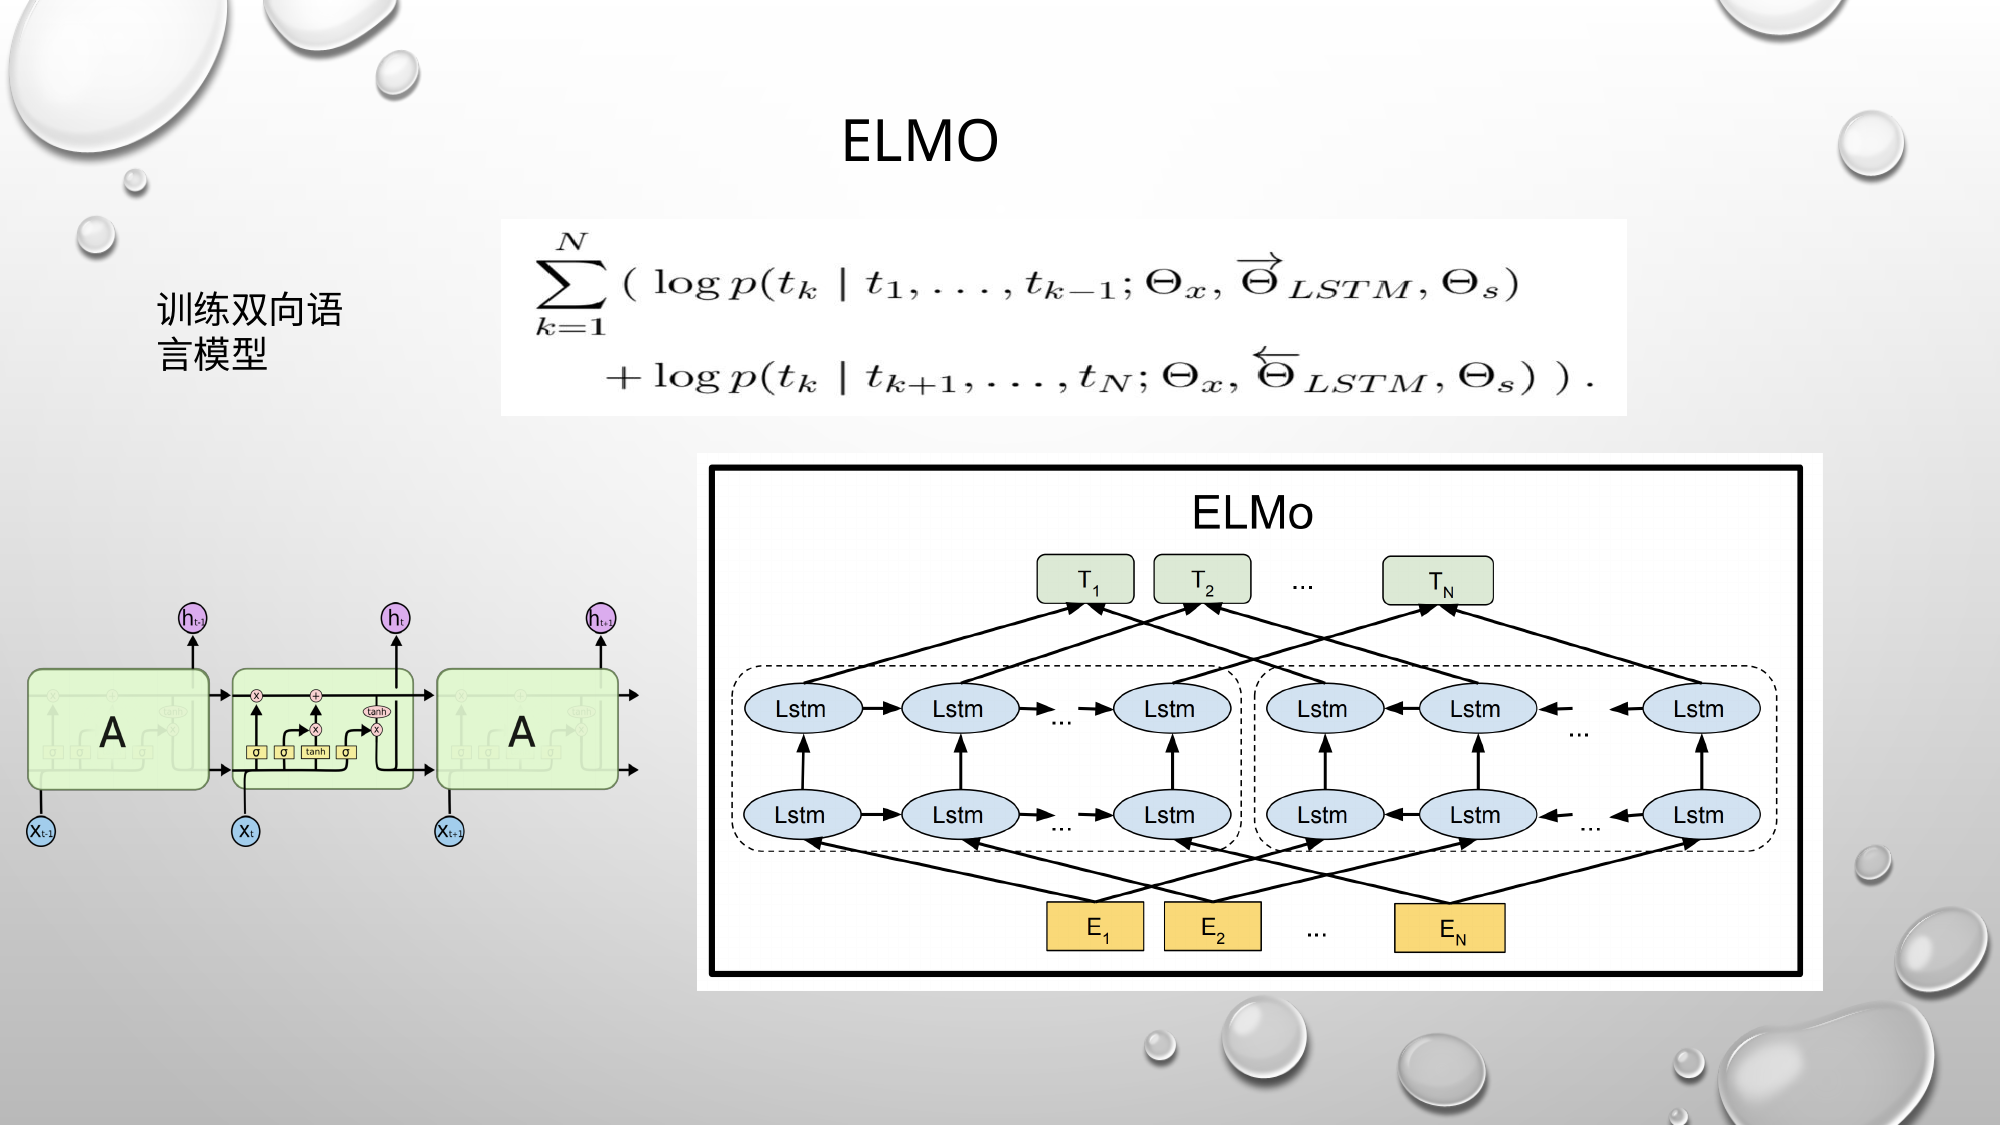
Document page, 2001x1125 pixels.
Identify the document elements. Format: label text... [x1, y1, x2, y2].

picture [0, 0, 2000, 1125]
text_box ELMO [825, 95, 1017, 181]
text_box 训练双向语言模型 [141, 278, 374, 384]
